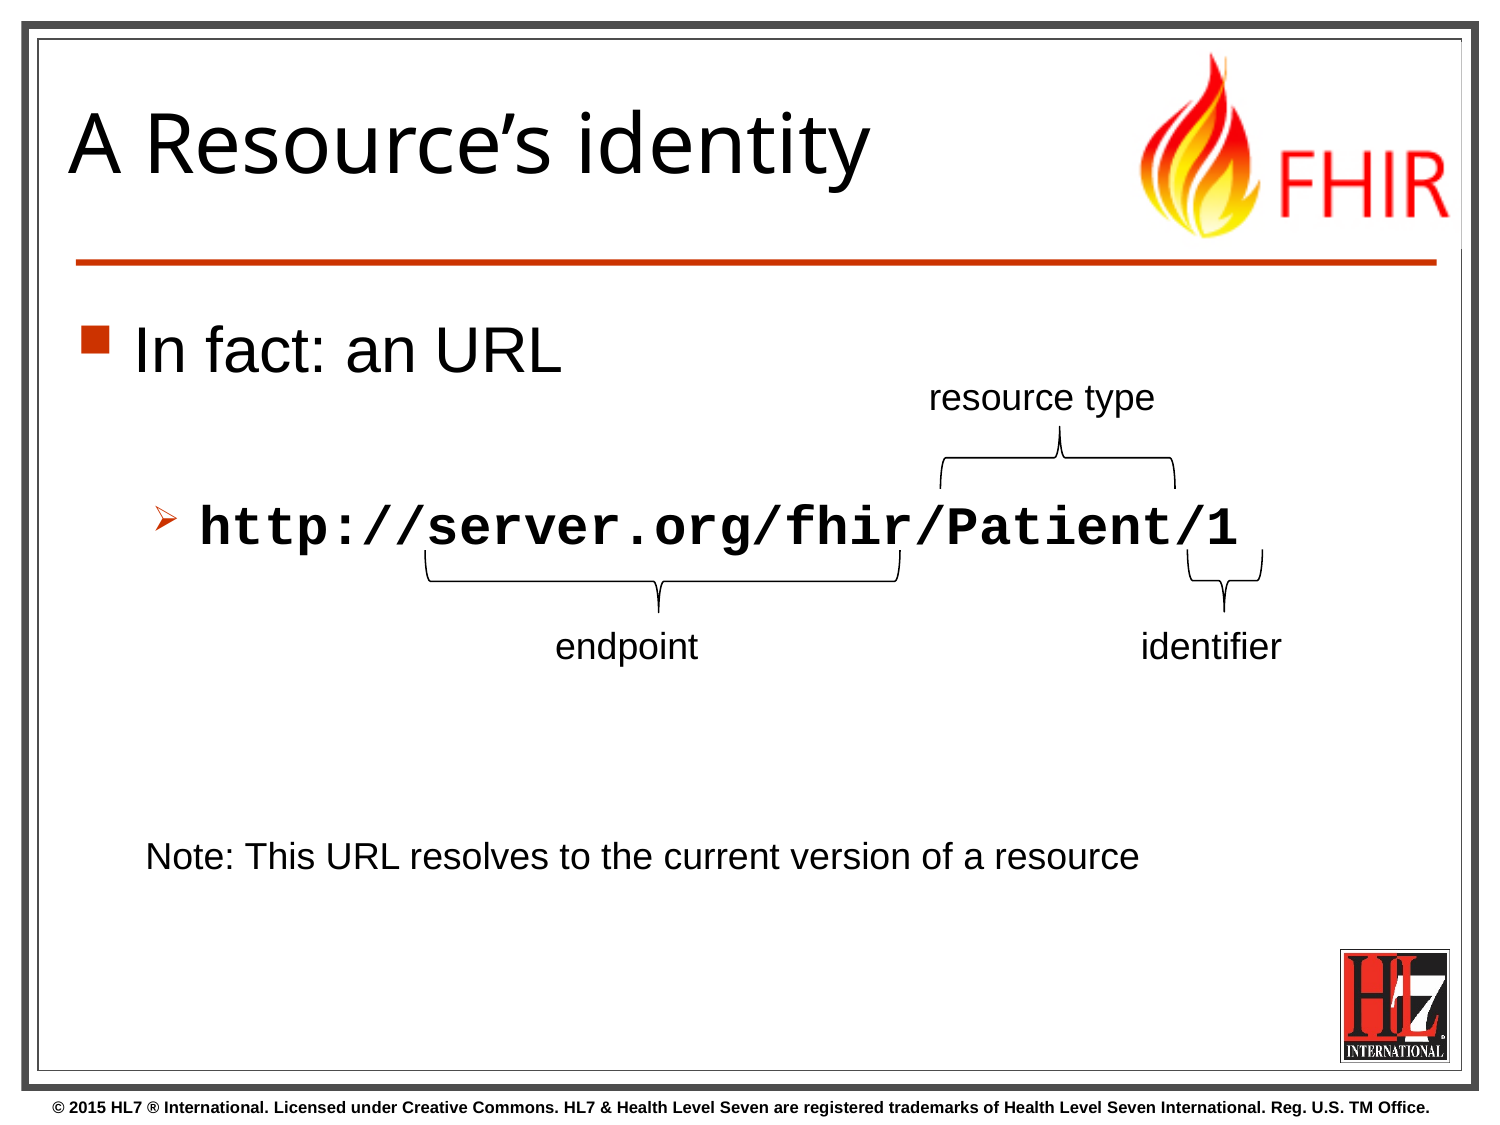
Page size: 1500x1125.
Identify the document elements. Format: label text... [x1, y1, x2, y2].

title A Resource’s identity [53, 54, 1257, 244]
text_box [425, 550, 901, 613]
text_box endpoint [540, 614, 714, 675]
text_box resource type [913, 365, 1171, 426]
text_box [940, 426, 1176, 489]
text_box Note: This URL resolves to the current version of a resource [130, 824, 1156, 885]
list In fact: an URL http://server.org/fhir/Patient/1 [62, 299, 1438, 1035]
text_box [1187, 549, 1263, 612]
picture [1340, 949, 1450, 1063]
text_box identifier [1126, 614, 1298, 675]
picture [1128, 42, 1462, 249]
